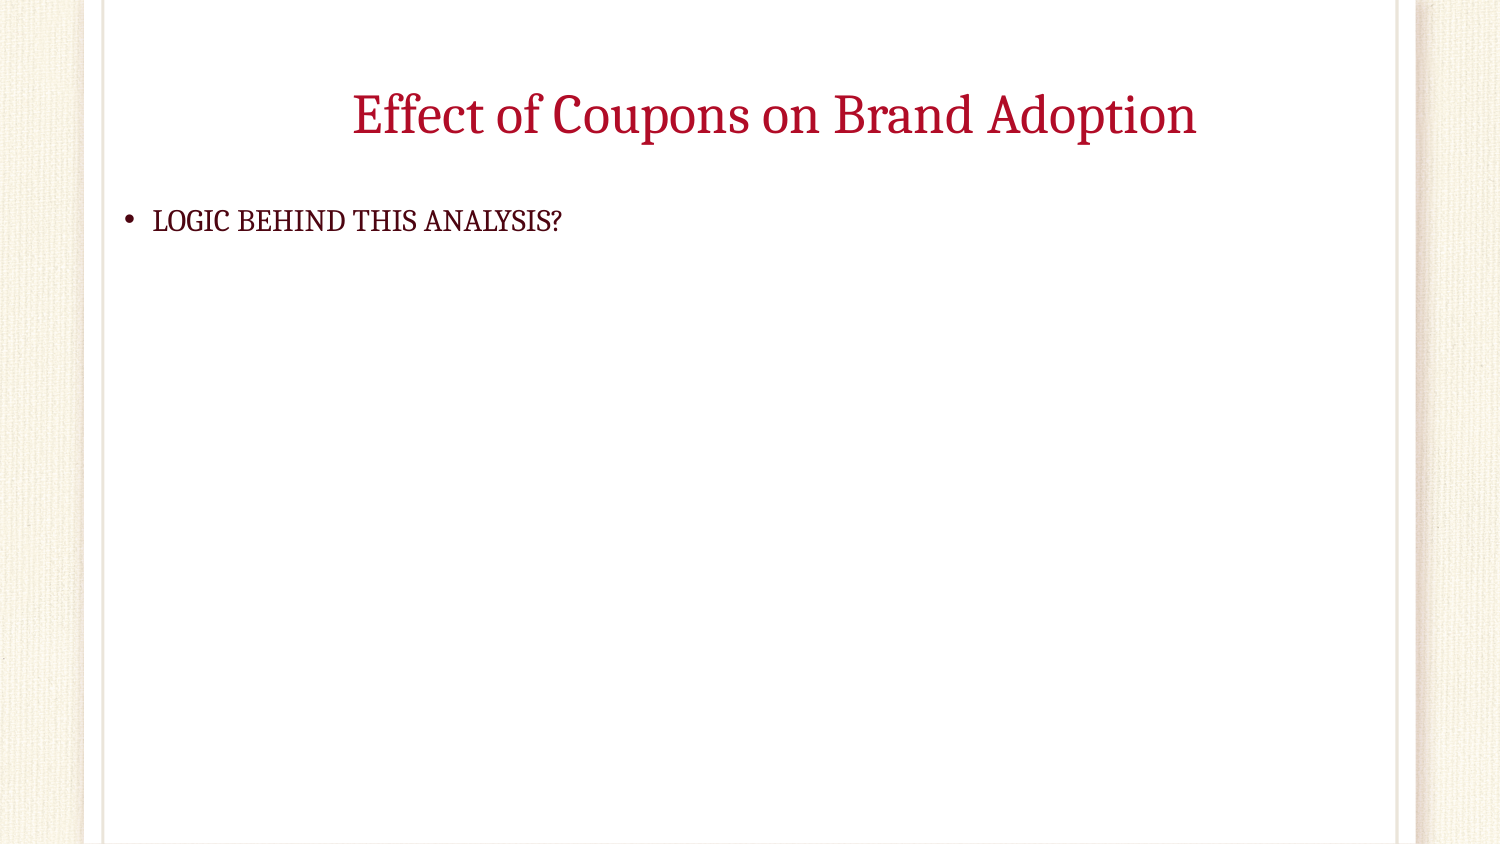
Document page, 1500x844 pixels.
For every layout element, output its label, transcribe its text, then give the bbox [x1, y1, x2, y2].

picture [1416, 0, 1500, 844]
list LOGIC BEHIND THIS ANALYSIS? [103, 189, 1390, 750]
title Effect of Coupons on Brand Adoption [102, 72, 1449, 167]
picture [0, 0, 84, 844]
